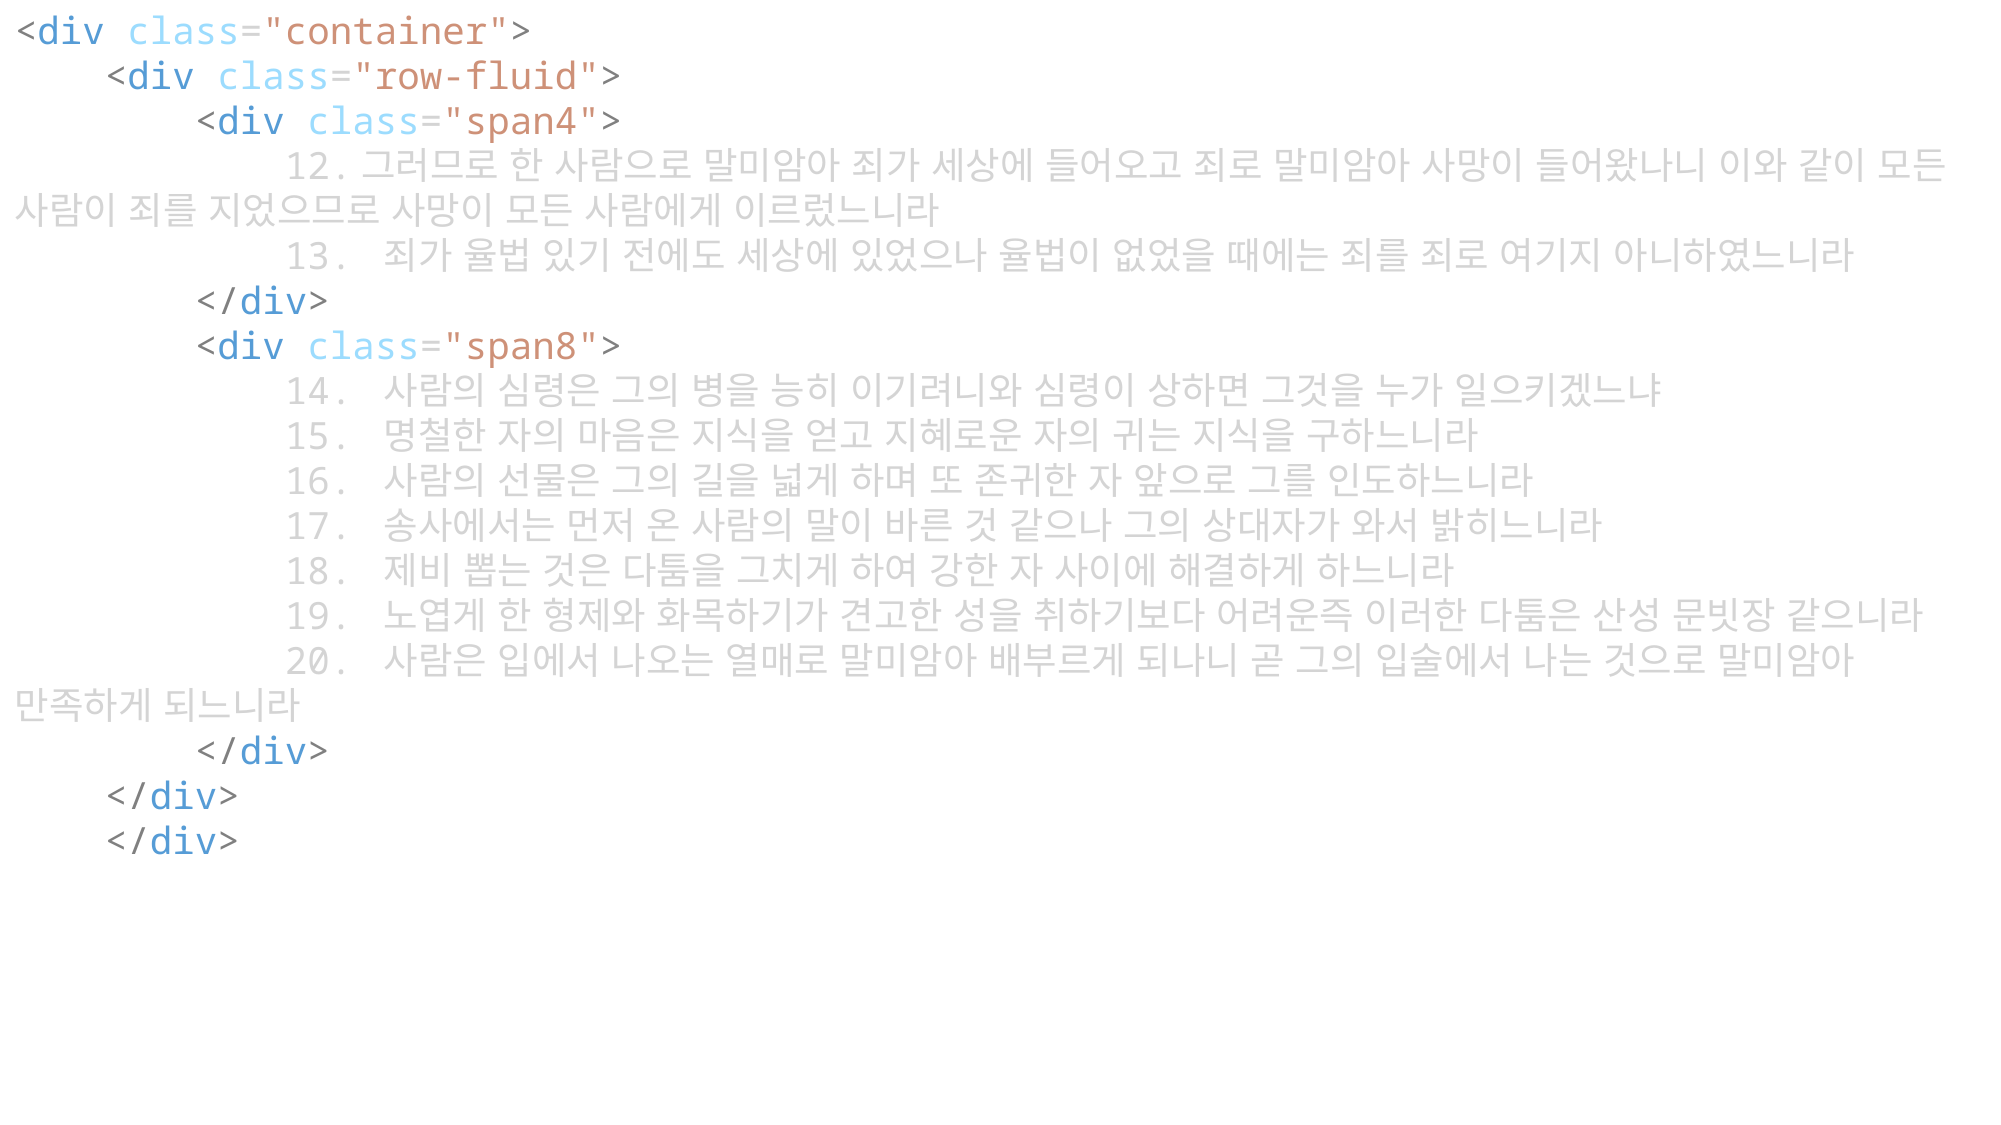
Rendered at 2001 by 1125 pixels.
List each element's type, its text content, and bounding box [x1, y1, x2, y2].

text_box <div class="container"> <div class="row-fluid"> <div class="span4"> 12.그러므로 한 사람으로 말미암아 죄가 세상에 들어오고 죄로 말미암아 사망이 들어왔나니 이와 같이 모든 사람이 죄를 지었으므로 사망이 모든 사람에게 이르렀느니라 13. 죄가 율법 있기 전에도 세상에 있었으나 율법이 없었을 때에는 죄를 죄로 여기지 아니하였느니라 </div> <div class="span8"> 14. 사람의 심령은 그의 병을 능히 이기려니와 심령이 상하면 그것을 누가 일으키겠느냐 15. 명철한 자의 마음은 지식을 얻고 지혜로운 자의 귀는 지식을 구하느니라 16. 사람의 선물은 그의 길을 넓게 하며 또 존귀한 자 앞으로 그를 인도하느니라 17. 송사에서는 먼저 온 사람의 말이 바른 것 같으나 그의 상대자가 와서 밝히느니라 18. 제비 뽑는 것은 다툼을 그치게 하여 강한 자 사이에 해결하게 하느니라 19. 노엽게 한 형제와 화목하기가 견고한 성을 취하기보다 어려운즉 이러한 다툼은 산성 문빗장 같으니라 20. 사람은 입에서 나오는 열매로 말미암아 배부르게 되나니 곧 그의 입술에서 나는 것으로 말미암아 만족하게 되느니라 </div> </div> </div> [0, 0, 1987, 870]
